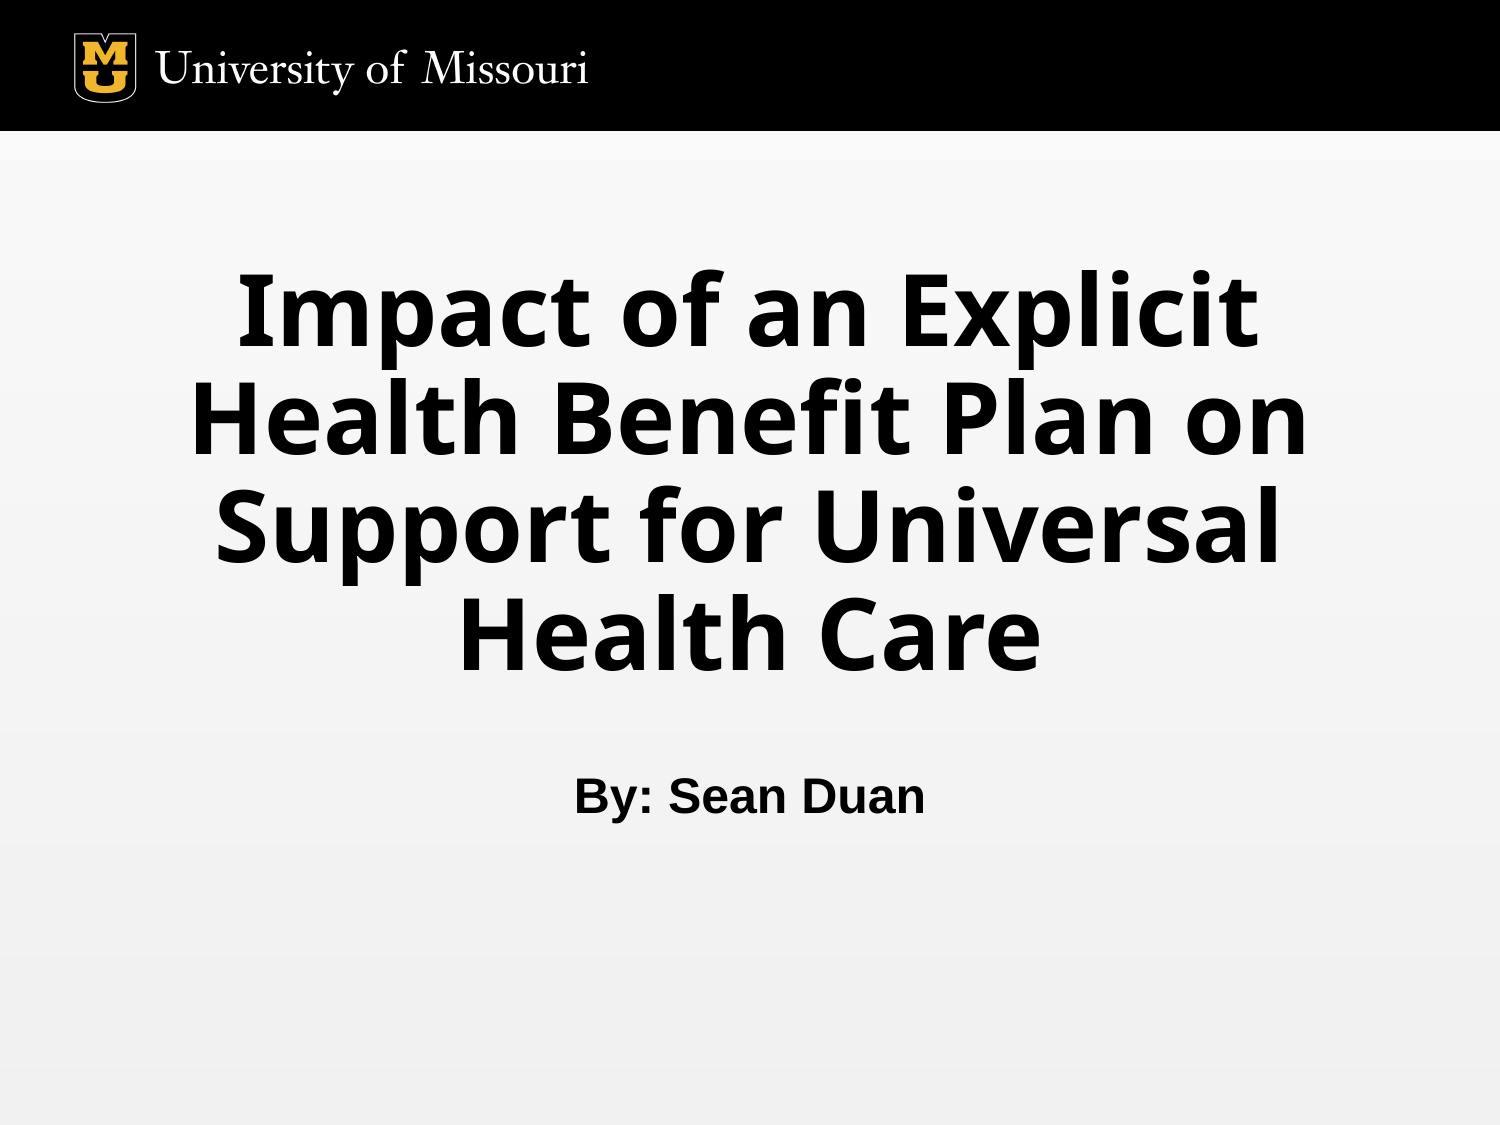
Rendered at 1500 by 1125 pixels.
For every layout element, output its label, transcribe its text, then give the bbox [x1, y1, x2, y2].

subtitle By: Sean Duan [187, 763, 1313, 1035]
title Impact of an Explicit Health Benefit Plan on Support for Universal Health Care [112, 307, 1388, 700]
picture [54, 13, 608, 123]
